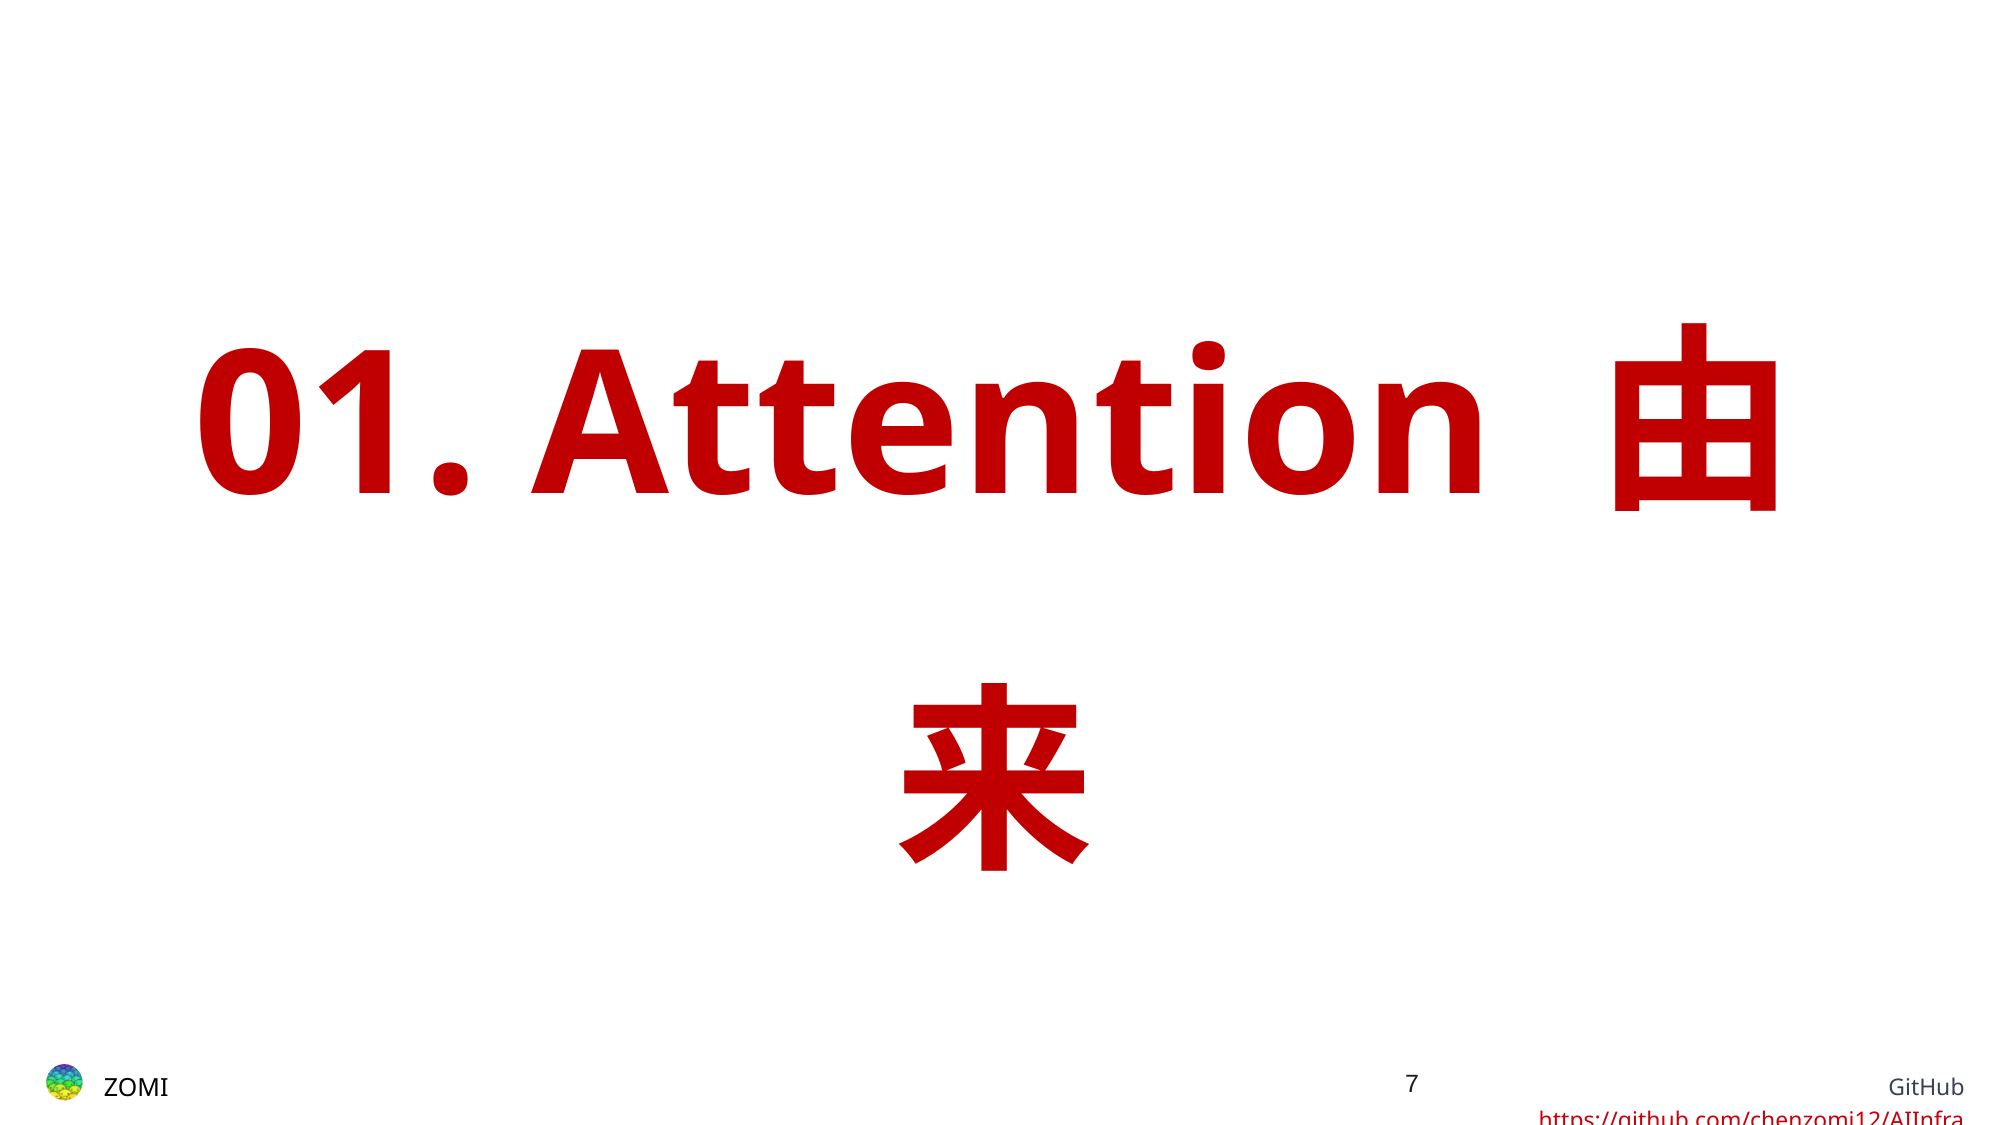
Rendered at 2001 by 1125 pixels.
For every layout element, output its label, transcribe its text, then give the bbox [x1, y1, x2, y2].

picture [47, 1065, 82, 1100]
list 01. Attention 由来 [79, 80, 1910, 986]
